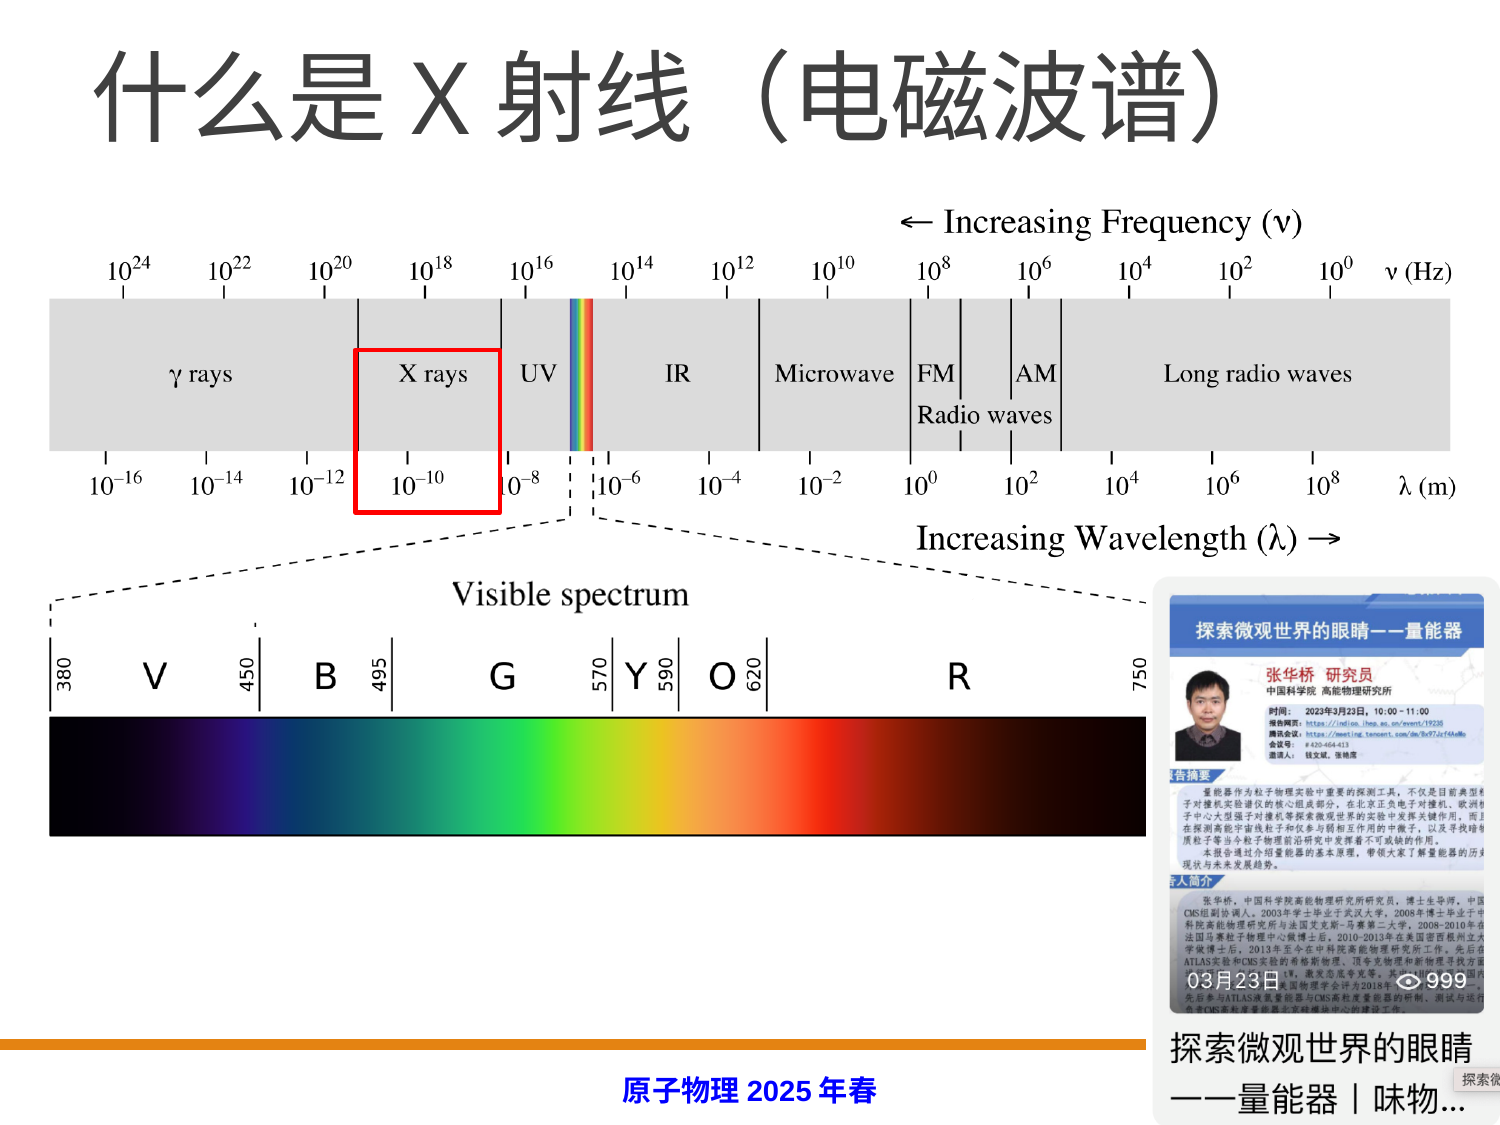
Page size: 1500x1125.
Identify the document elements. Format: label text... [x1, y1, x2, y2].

title 什么是X射线（电磁波谱） [75, 8, 1438, 163]
footer 原子物理2025年春 [453, 1059, 1047, 1120]
picture [8, 169, 1500, 1125]
